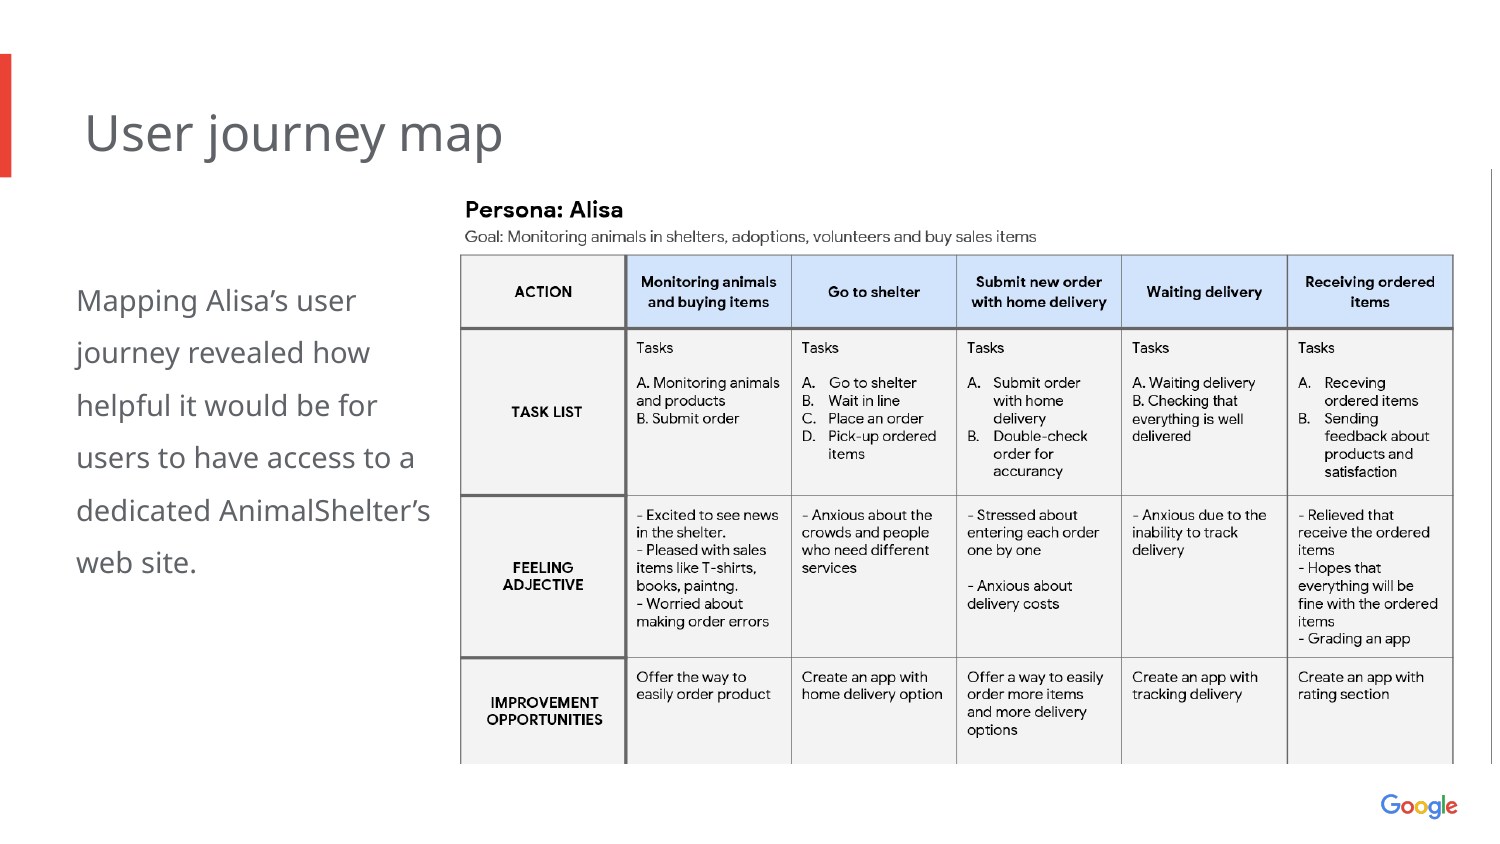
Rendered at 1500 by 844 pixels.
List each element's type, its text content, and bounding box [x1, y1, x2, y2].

text_box Mapping Alisa’s user journey revealed how helpful it would be for users to have access to a dedicated AnimalShelter’s web site. [76, 249, 428, 595]
picture [433, 169, 1492, 765]
picture [1381, 794, 1458, 820]
text_box User journey map [84, 85, 1087, 176]
